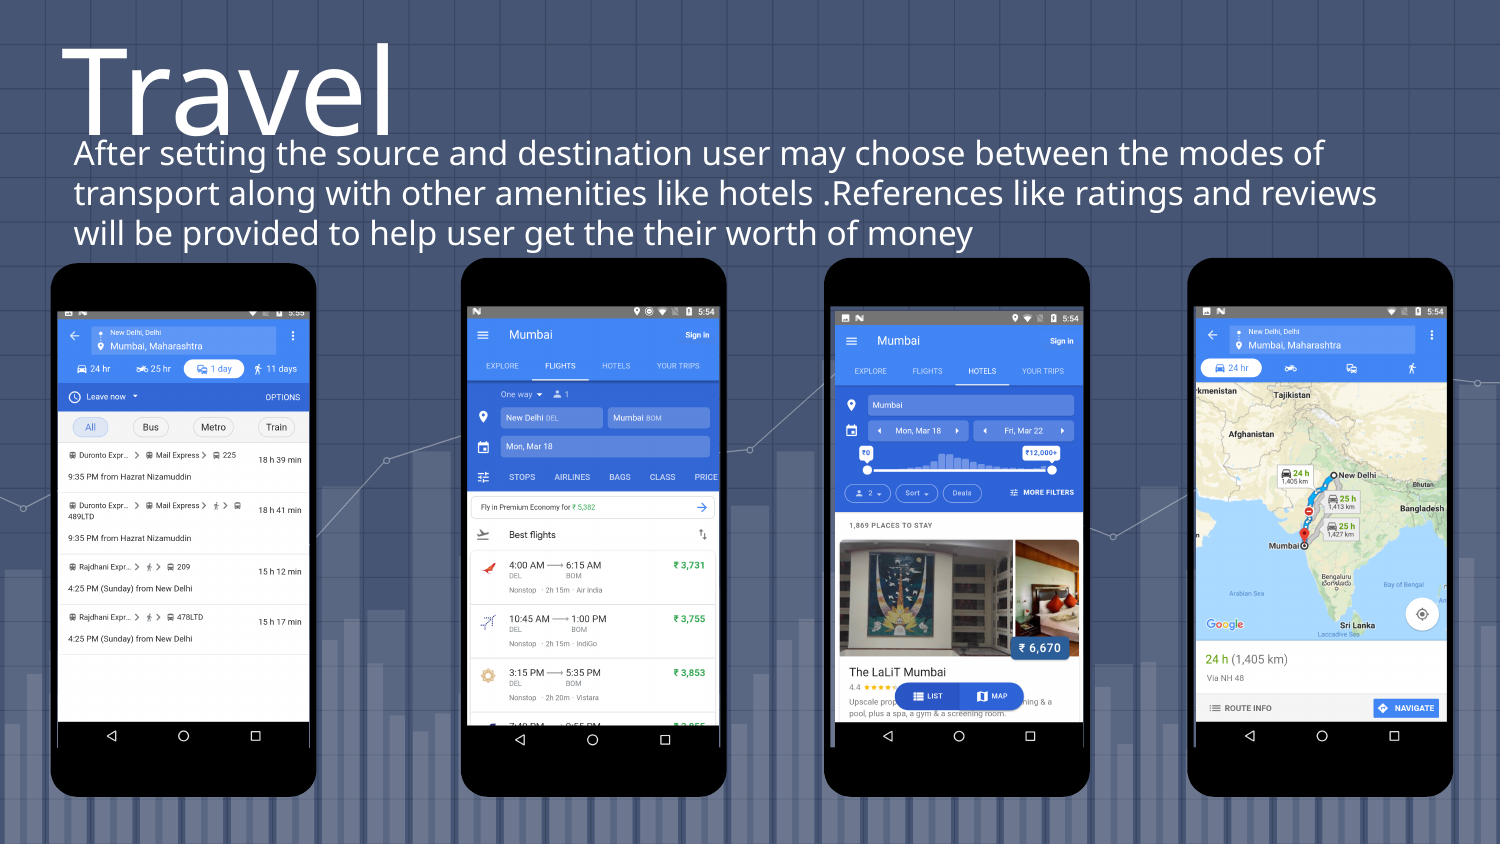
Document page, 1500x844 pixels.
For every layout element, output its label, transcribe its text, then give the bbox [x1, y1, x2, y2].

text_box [50, 262, 317, 798]
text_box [823, 257, 1091, 798]
title Travel [46, 0, 821, 164]
text_box After setting the source and destination user may choose between the modes of transport along with other amenities like hotels .References like ratings and reviews will be provided to help user get the their worth of money [58, 117, 1429, 282]
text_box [460, 257, 727, 798]
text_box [1187, 257, 1454, 798]
